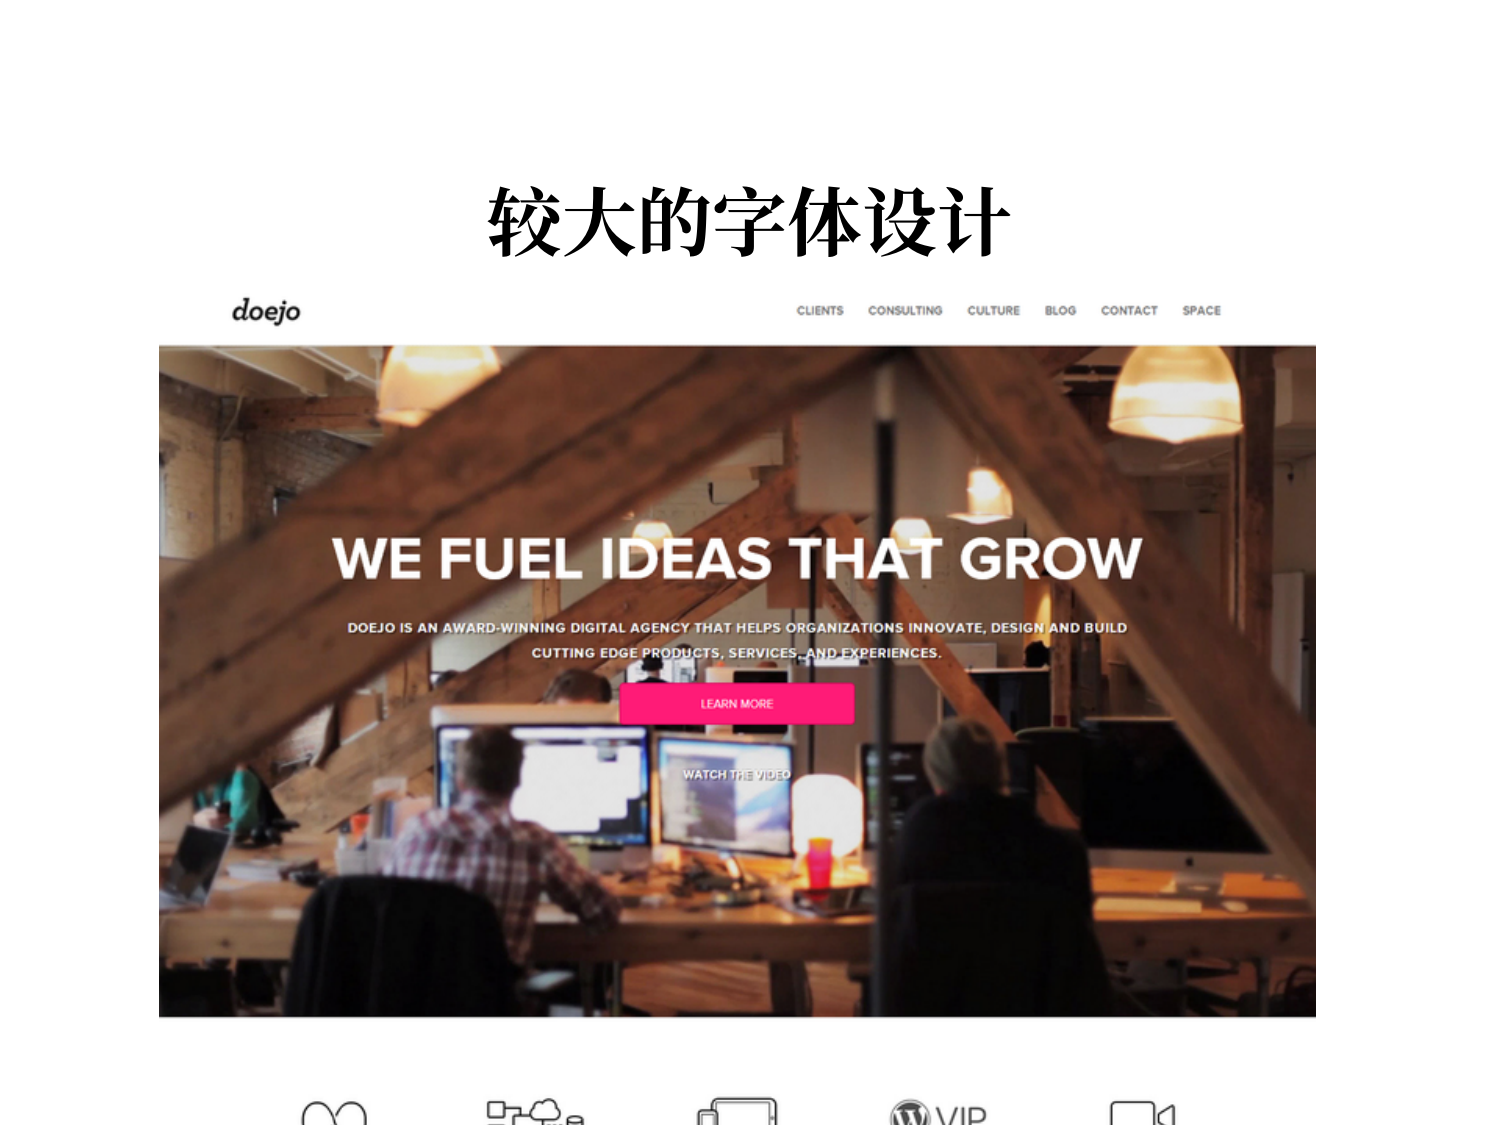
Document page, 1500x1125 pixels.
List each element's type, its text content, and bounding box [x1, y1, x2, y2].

picture [159, 278, 1316, 1125]
title 较大的字体设计 [75, 150, 1425, 291]
